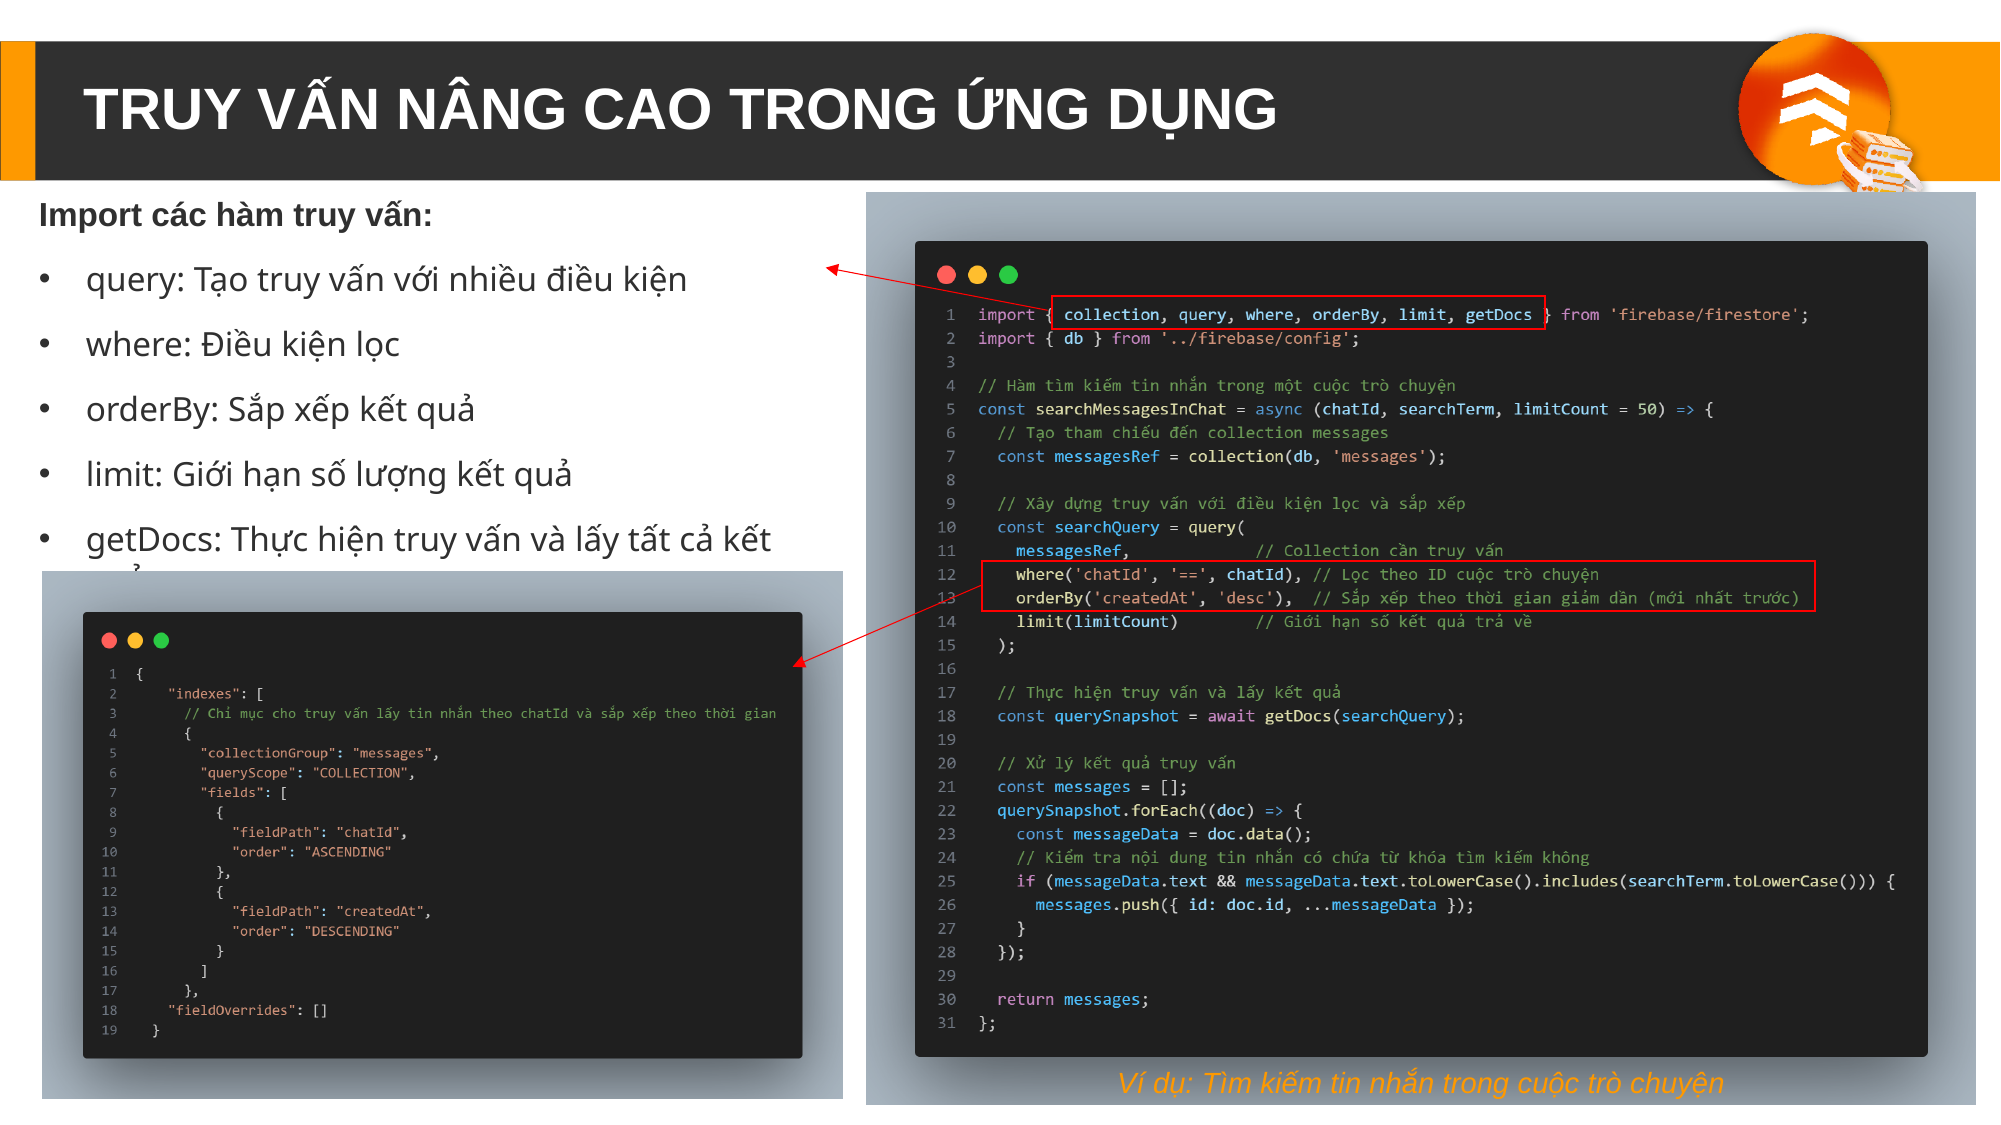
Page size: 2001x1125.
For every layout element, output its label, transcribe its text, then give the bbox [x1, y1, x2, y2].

picture [42, 571, 843, 1099]
picture [1702, 0, 1947, 192]
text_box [792, 585, 982, 667]
text_box Import các hàm truy vấn: query: Tạo truy vấn với nhiều điều kiện where: Điều kiện lọc orderBy: Sắp xếp kết quả limit: Giới hạn số lượng kết quả getDocs: Thực hiện truy vấn và lấy tất cả kết quả [24, 185, 843, 606]
list TRUY VẤN NÂNG CAO TRONG ỨNG DỤNG [69, 51, 1524, 171]
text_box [825, 192, 1976, 1108]
